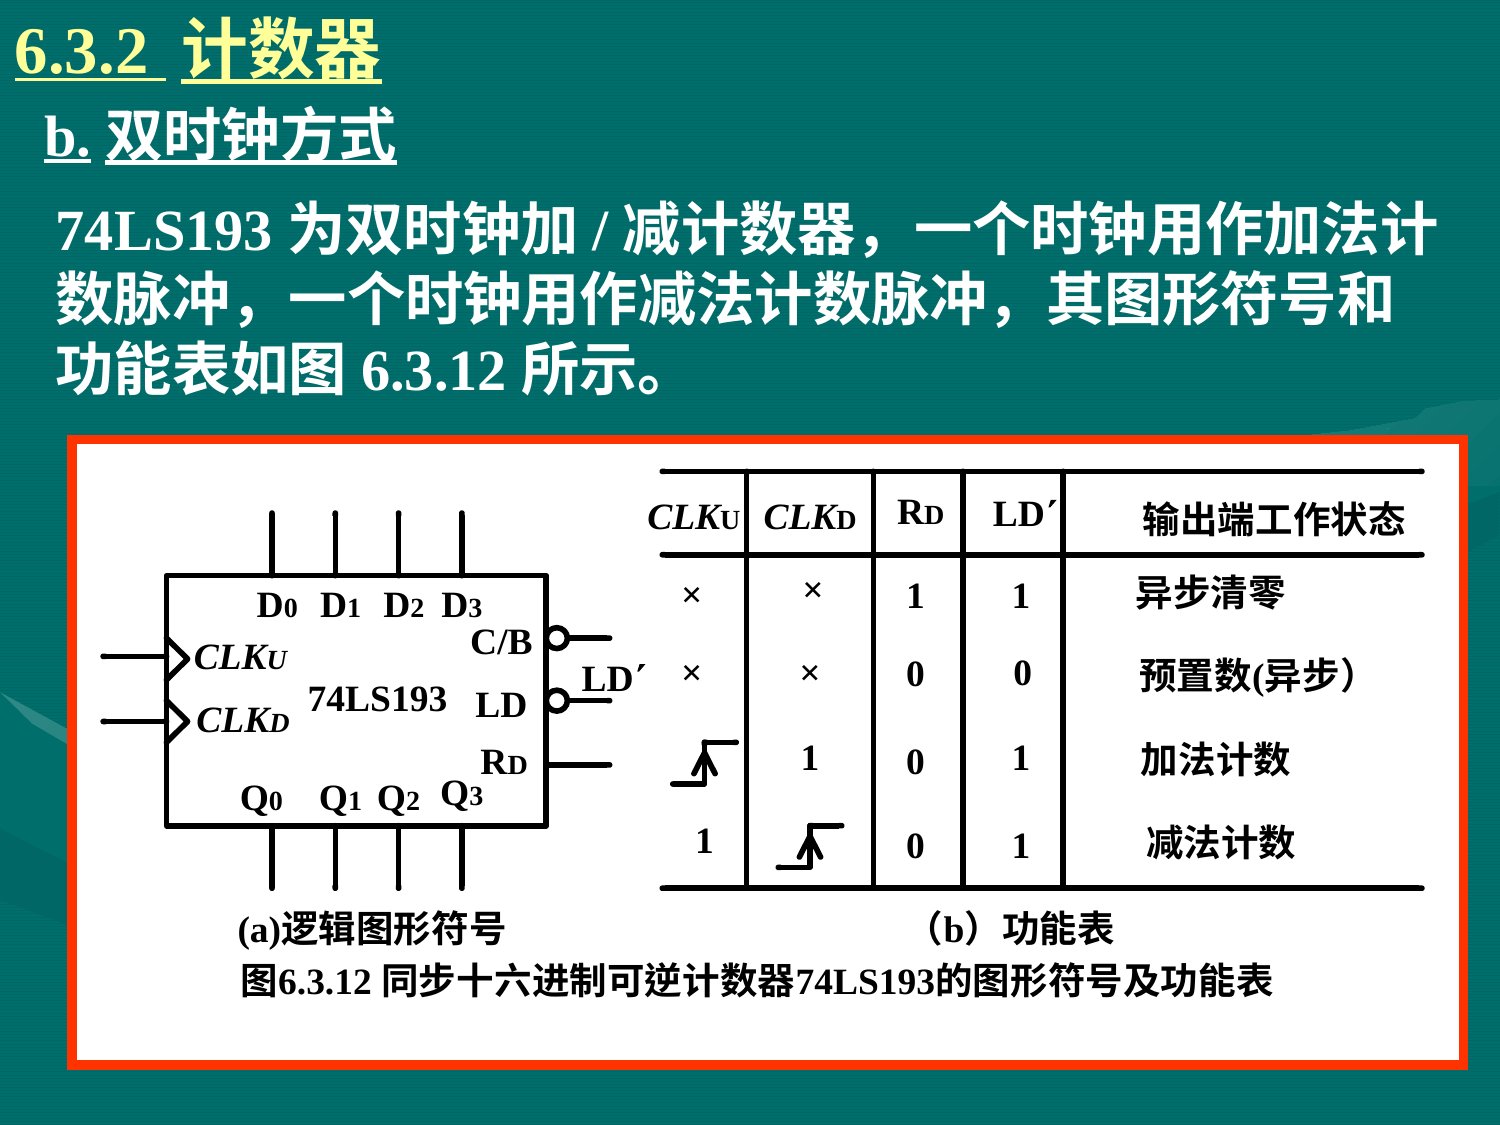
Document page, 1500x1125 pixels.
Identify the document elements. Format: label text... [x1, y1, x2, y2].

title b.双时钟方式 [29, 107, 561, 185]
text_box 74LS193为双时钟加/减计数器，一个时钟用作加法计数脉冲，一个时钟用作减法计数脉冲，其图形符号和功能表如图6.3.12所示。 [41, 184, 1459, 410]
text_box 6.3.2 计数器 [0, 0, 650, 107]
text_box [76, 444, 1459, 1061]
